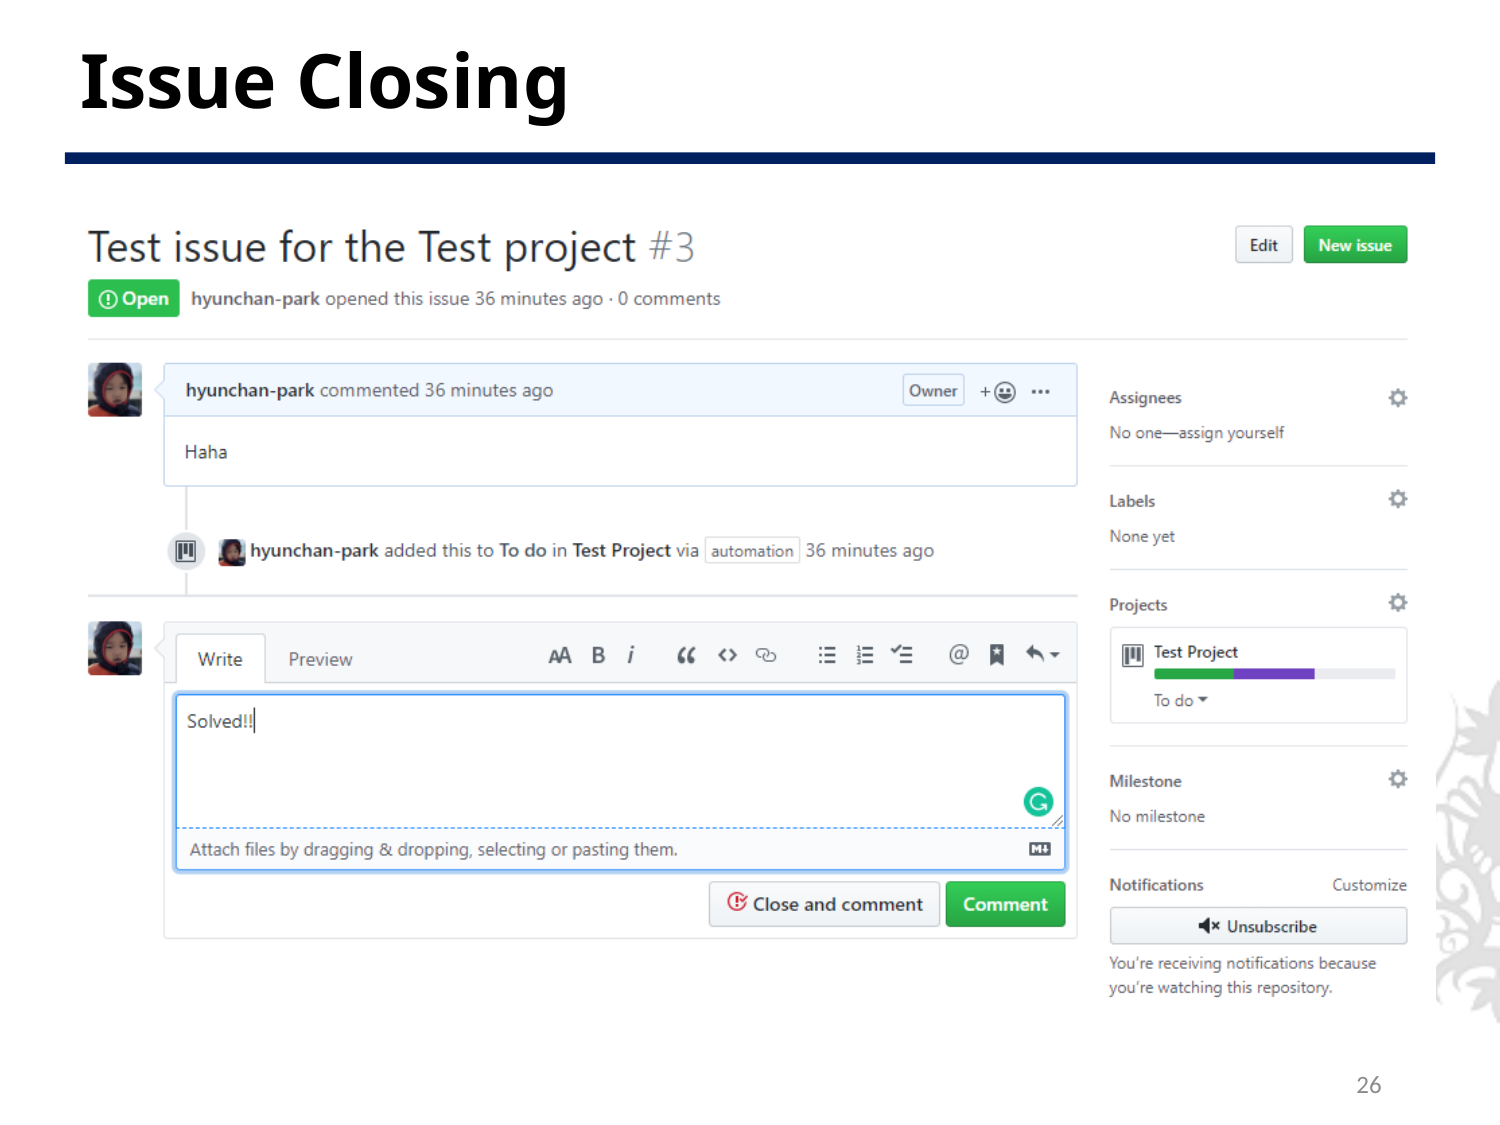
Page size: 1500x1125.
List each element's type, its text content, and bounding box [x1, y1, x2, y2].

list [64, 196, 1436, 1016]
slide_number 26 [1059, 1057, 1397, 1111]
title Issue Closing [64, 26, 1436, 143]
